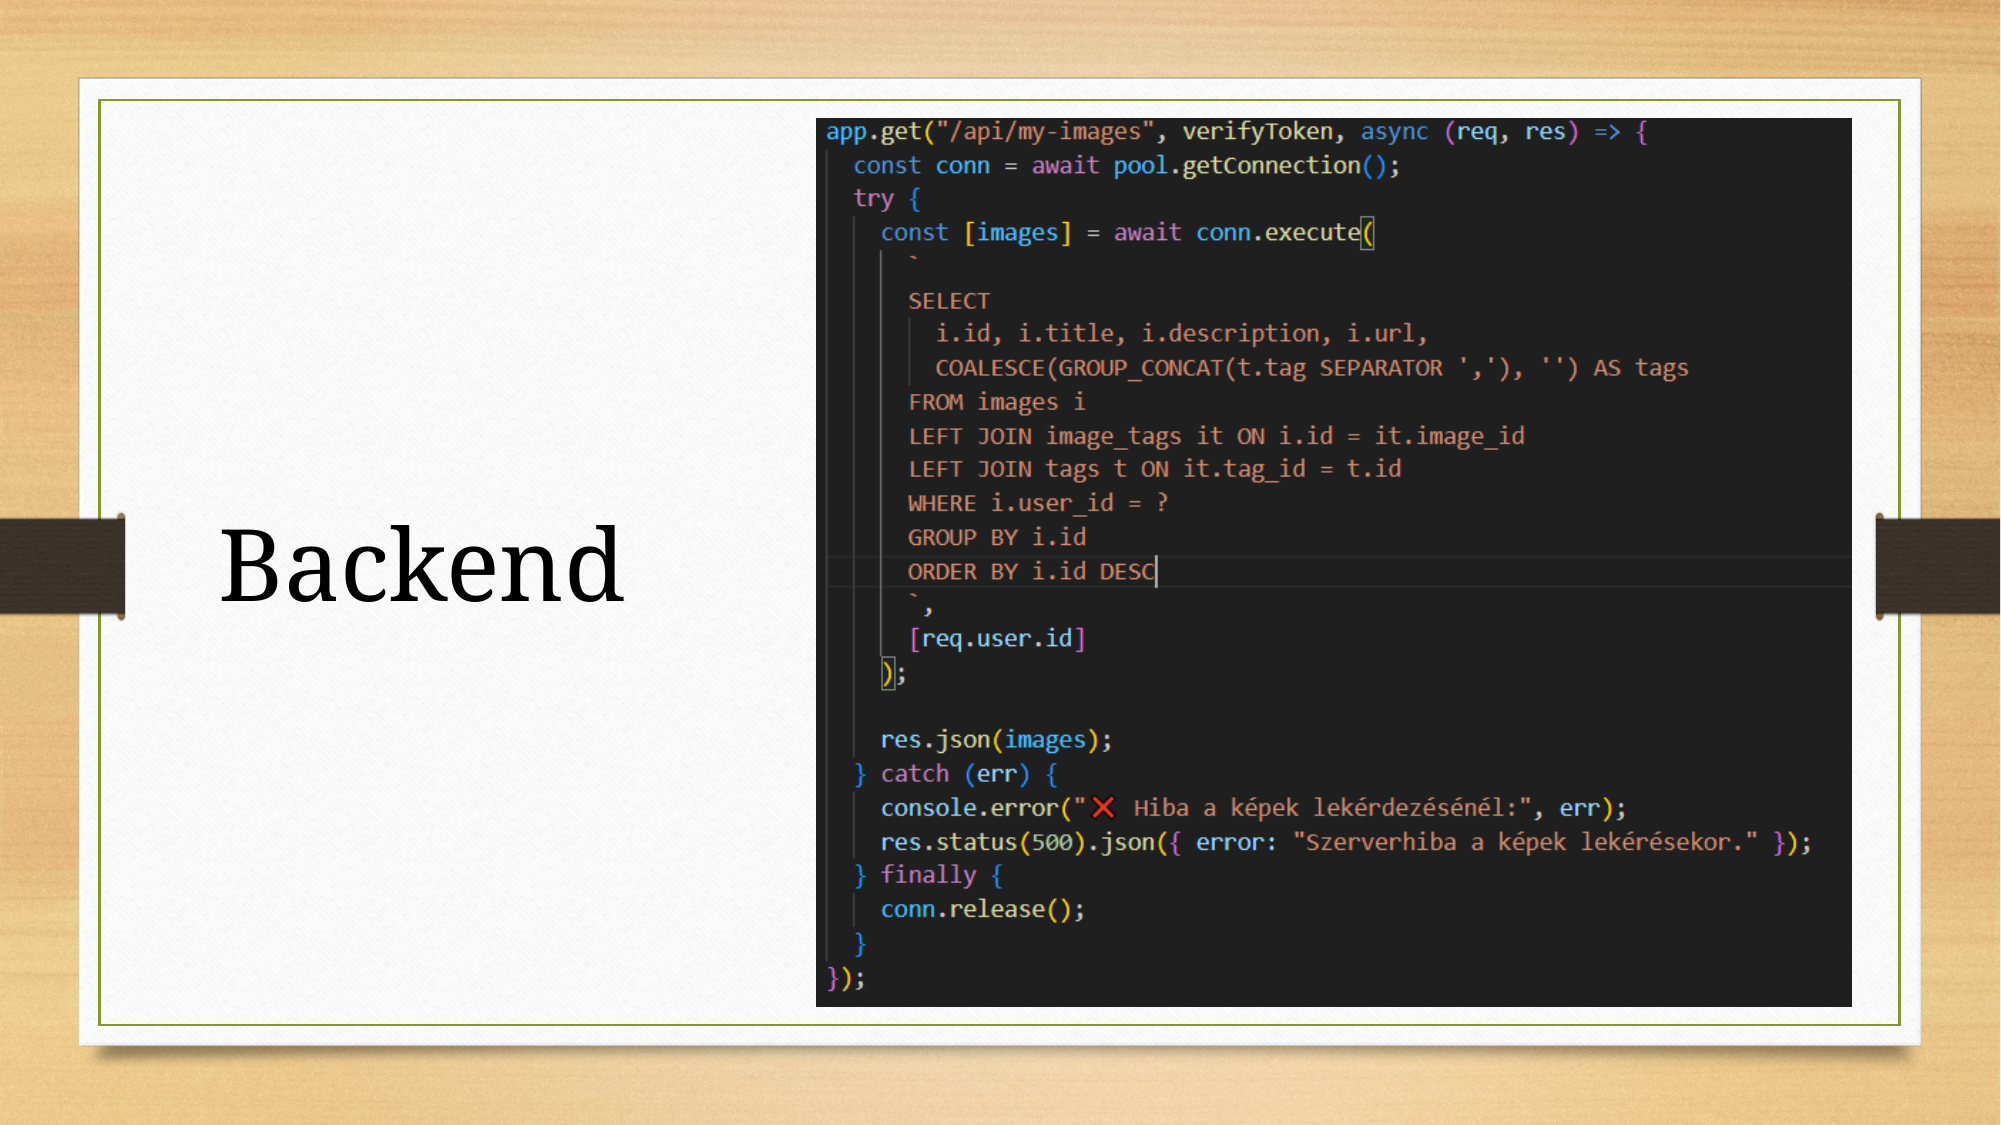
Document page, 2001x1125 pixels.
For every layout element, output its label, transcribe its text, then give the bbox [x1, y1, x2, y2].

picture [0, 0, 2001, 1125]
text_box Backend [204, 494, 641, 629]
